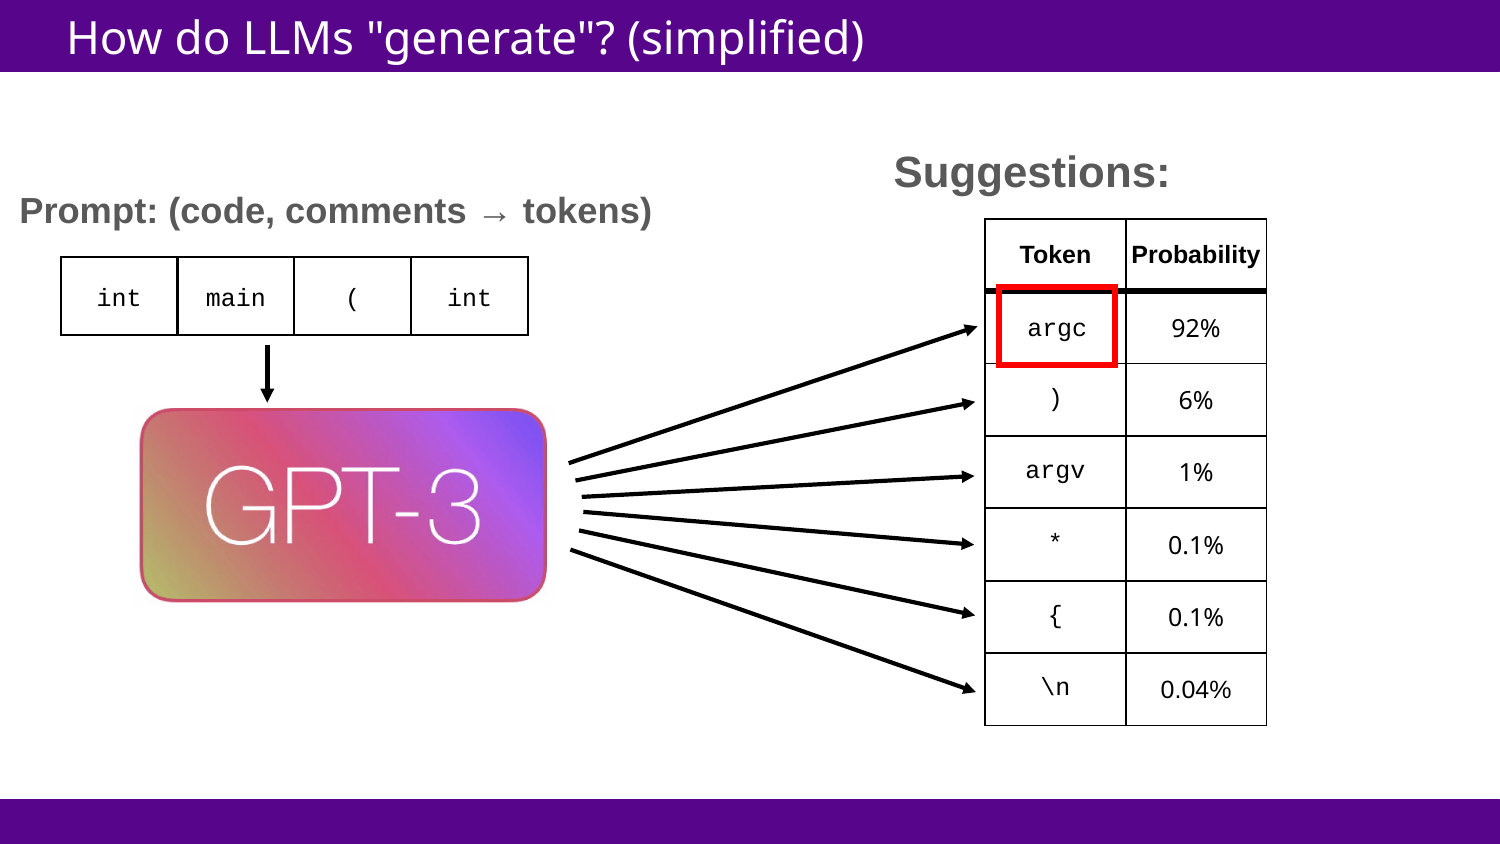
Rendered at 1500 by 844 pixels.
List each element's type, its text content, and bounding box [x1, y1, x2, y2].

table_cell [1116, 294, 1125, 363]
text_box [578, 530, 976, 548]
table_cell 0.1% [1127, 509, 1266, 580]
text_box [570, 549, 977, 693]
table_cell 1% [1127, 437, 1266, 507]
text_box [568, 326, 978, 464]
table_cell 0.04% [1127, 654, 1266, 725]
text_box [583, 511, 975, 529]
table_cell 6% [1127, 364, 1266, 435]
table_cell argv [986, 437, 1125, 507]
list Suggestions: [890, 140, 1473, 219]
picture [133, 403, 553, 606]
list Prompt: (code, comments → tokens) [16, 184, 684, 263]
text_box ( [294, 257, 411, 336]
table_cell \n [986, 654, 1125, 725]
text_box int [60, 257, 177, 336]
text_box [581, 475, 975, 498]
text_box main [177, 257, 294, 336]
table_cell { [986, 582, 1125, 652]
table_cell [986, 294, 998, 363]
table_cell 92% [1127, 294, 1266, 363]
table_cell 0.1% [1127, 582, 1266, 652]
text_box int [411, 257, 528, 336]
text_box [575, 401, 976, 481]
title How do LLMs "generate"? (simplified) [51, 0, 1449, 73]
table_cell * [986, 509, 1125, 580]
table_header Token [986, 220, 1125, 288]
table_cell ) [986, 364, 1125, 435]
table_header Probability [1127, 220, 1266, 288]
text_box argc [998, 287, 1116, 366]
